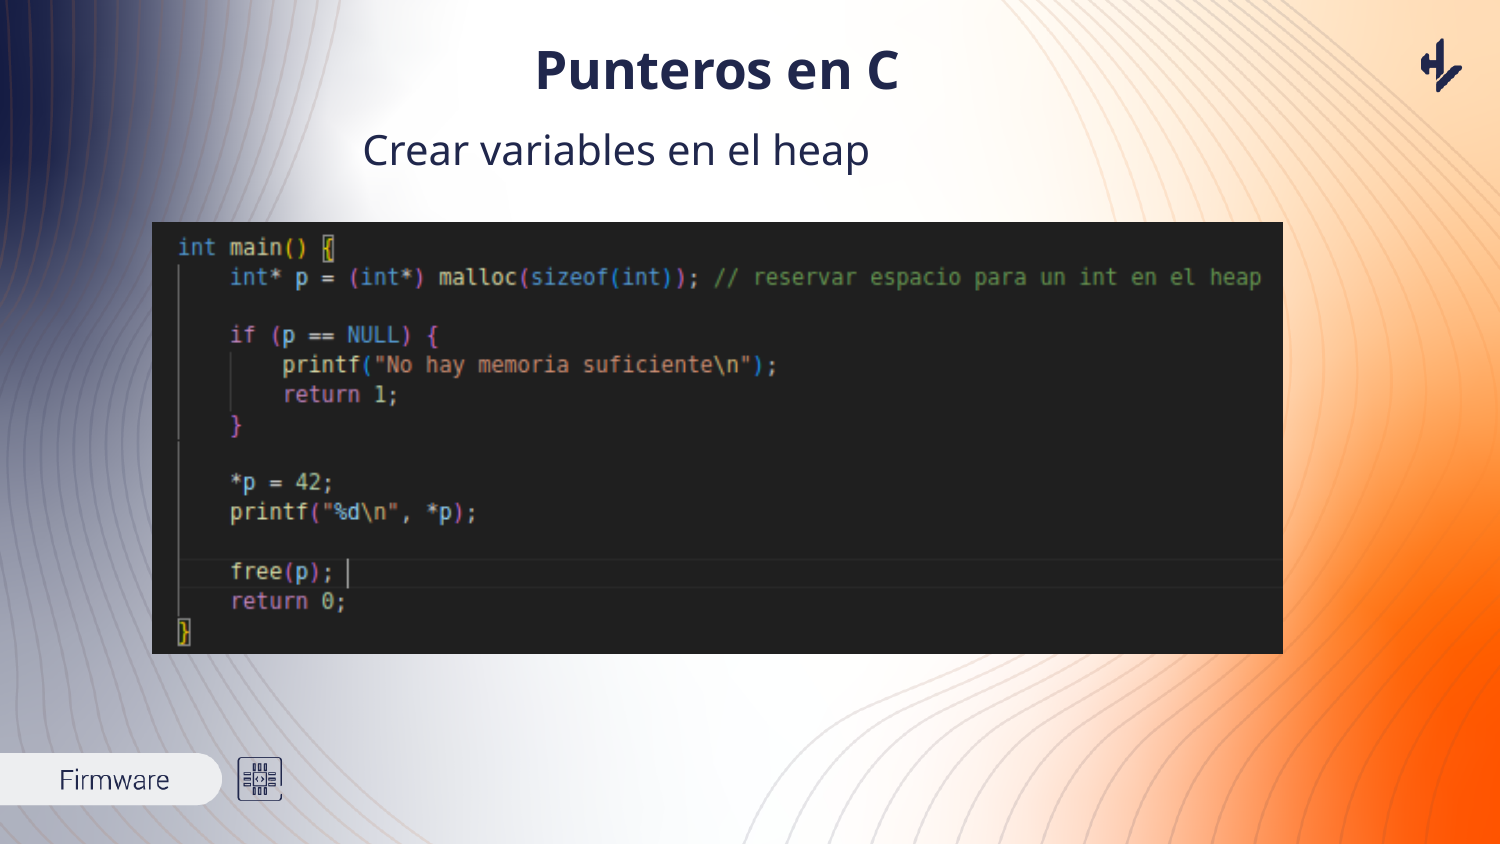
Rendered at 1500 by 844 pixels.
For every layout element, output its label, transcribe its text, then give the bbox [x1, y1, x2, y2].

text_box [358, 662, 1211, 748]
text_box Crear variables en el heap [347, 108, 1130, 203]
picture [0, 0, 1500, 844]
title Punteros en C [18, 21, 1417, 116]
